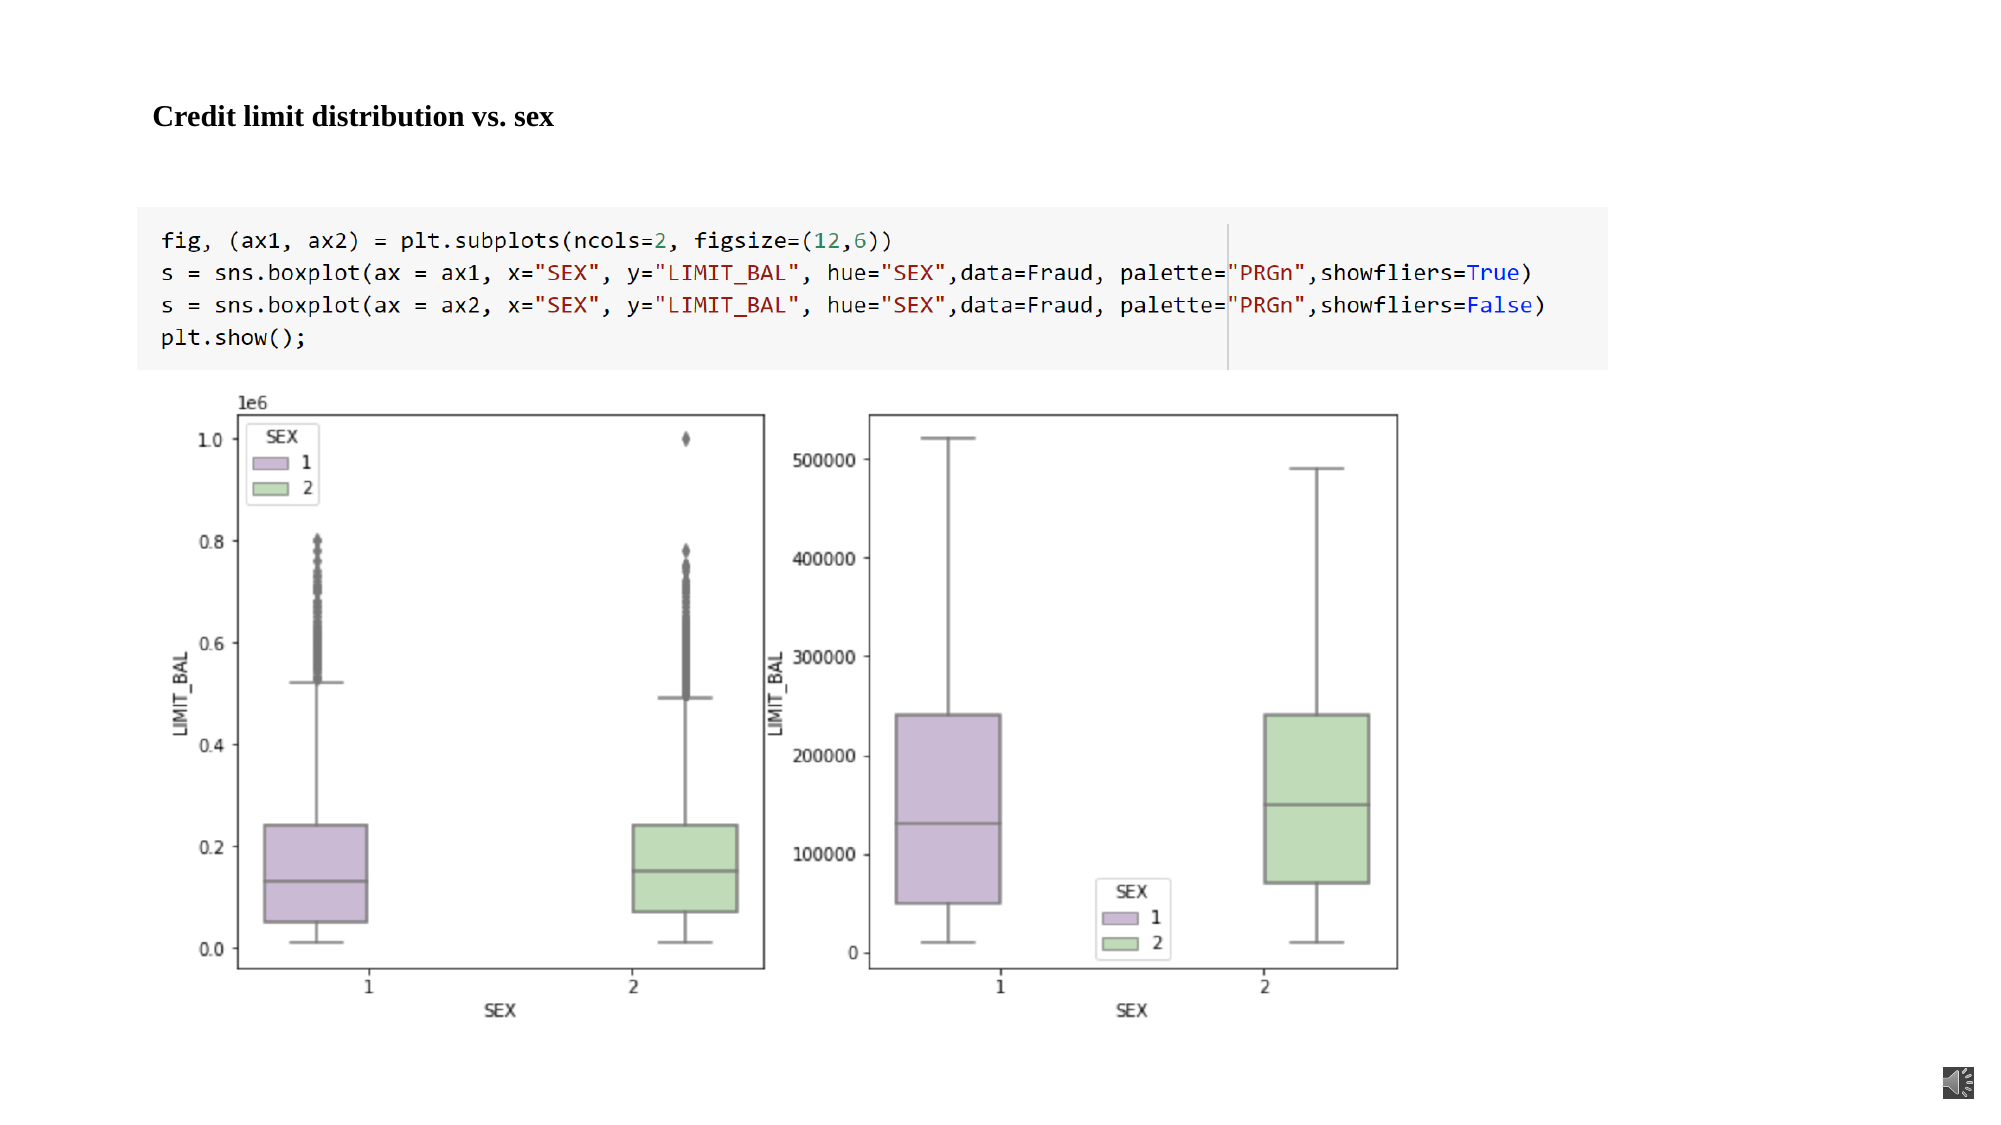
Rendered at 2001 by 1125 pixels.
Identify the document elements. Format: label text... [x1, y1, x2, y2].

title Credit limit distribution vs. sex [137, 59, 1608, 198]
picture [1941, 1066, 1975, 1100]
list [137, 206, 1608, 1054]
